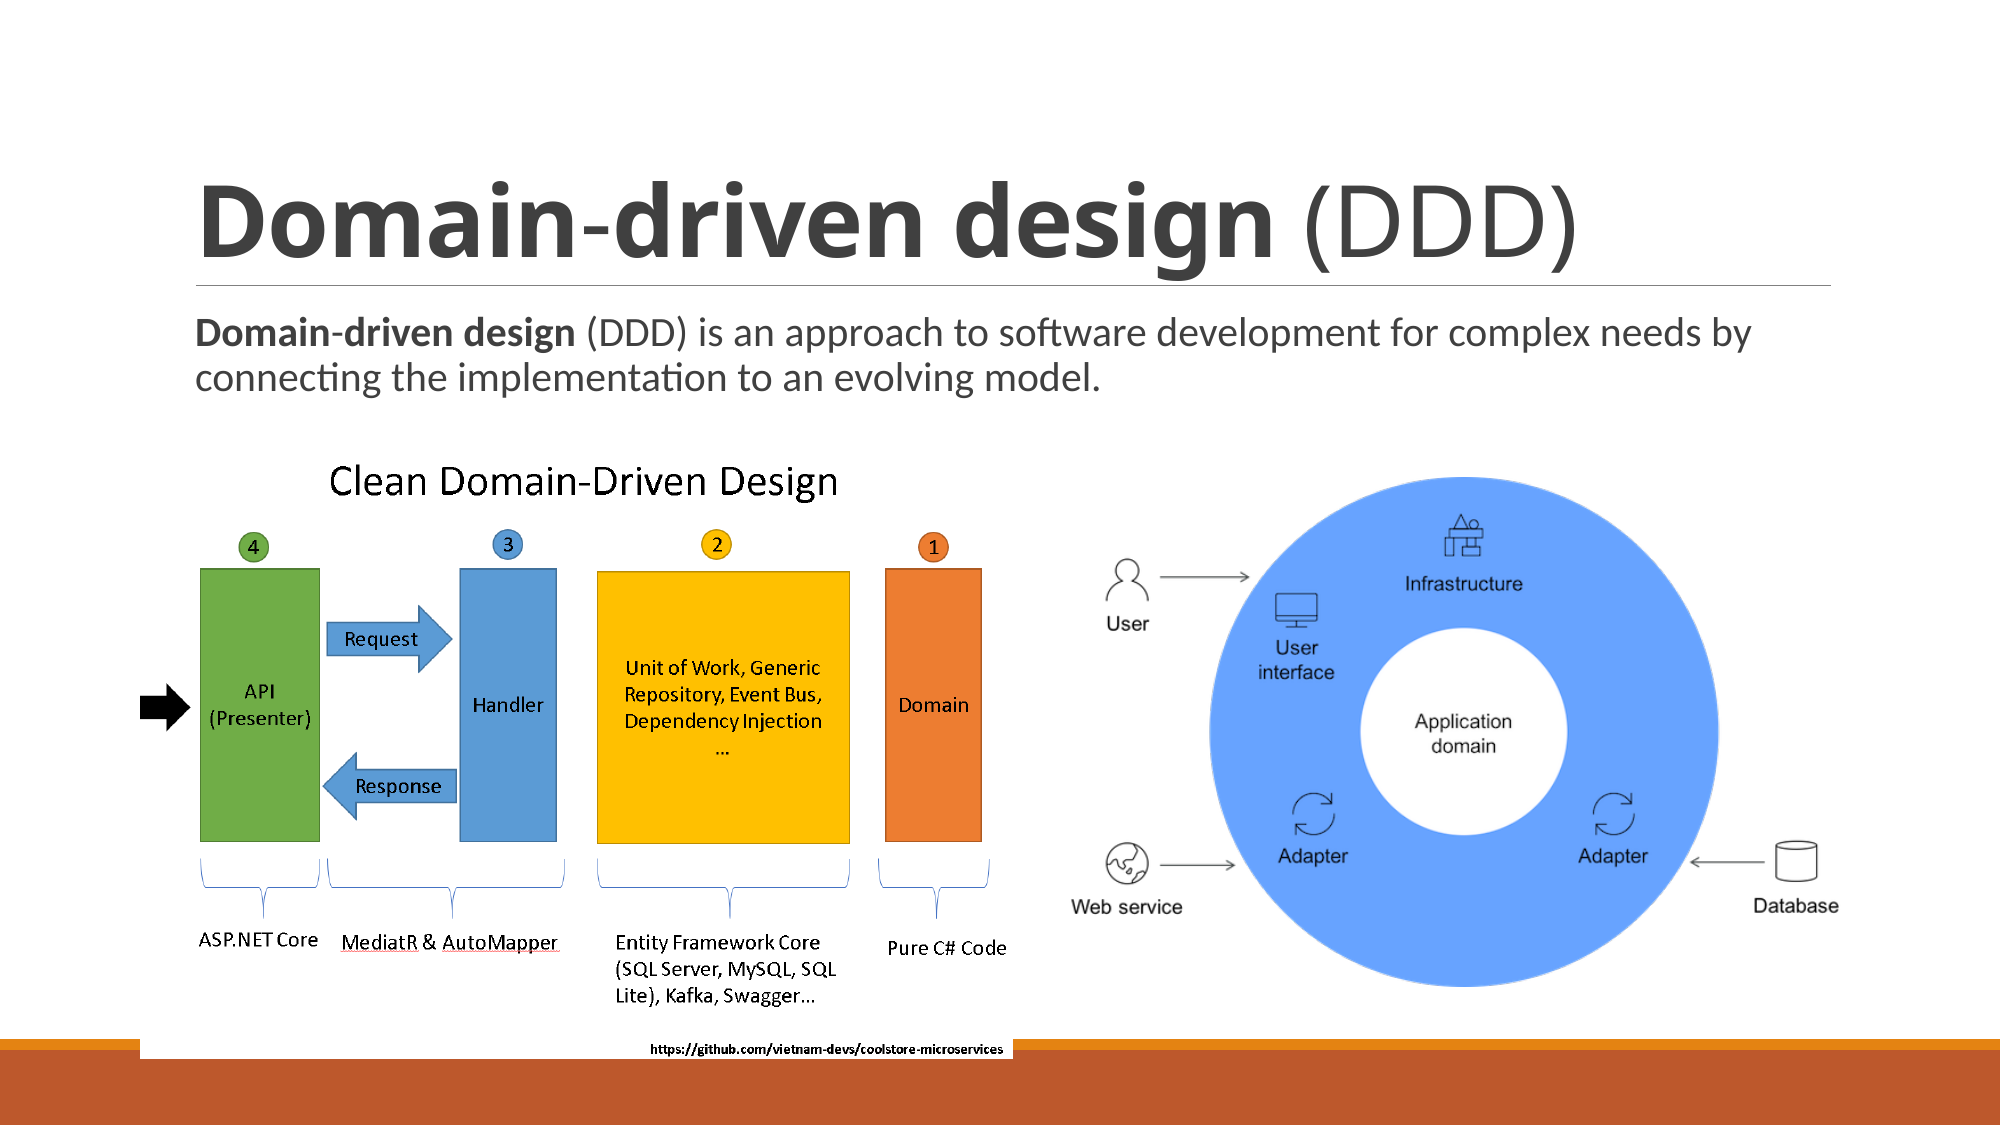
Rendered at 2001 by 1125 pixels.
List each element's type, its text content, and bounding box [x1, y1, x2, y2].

list Domain-driven design (DDD) is an approach to software development for complex needs by connecting the implementation to an evolving model. [180, 302, 1830, 963]
picture [140, 446, 1014, 1060]
title Domain-driven design (DDD) [180, 47, 1830, 285]
picture [1058, 477, 1857, 988]
